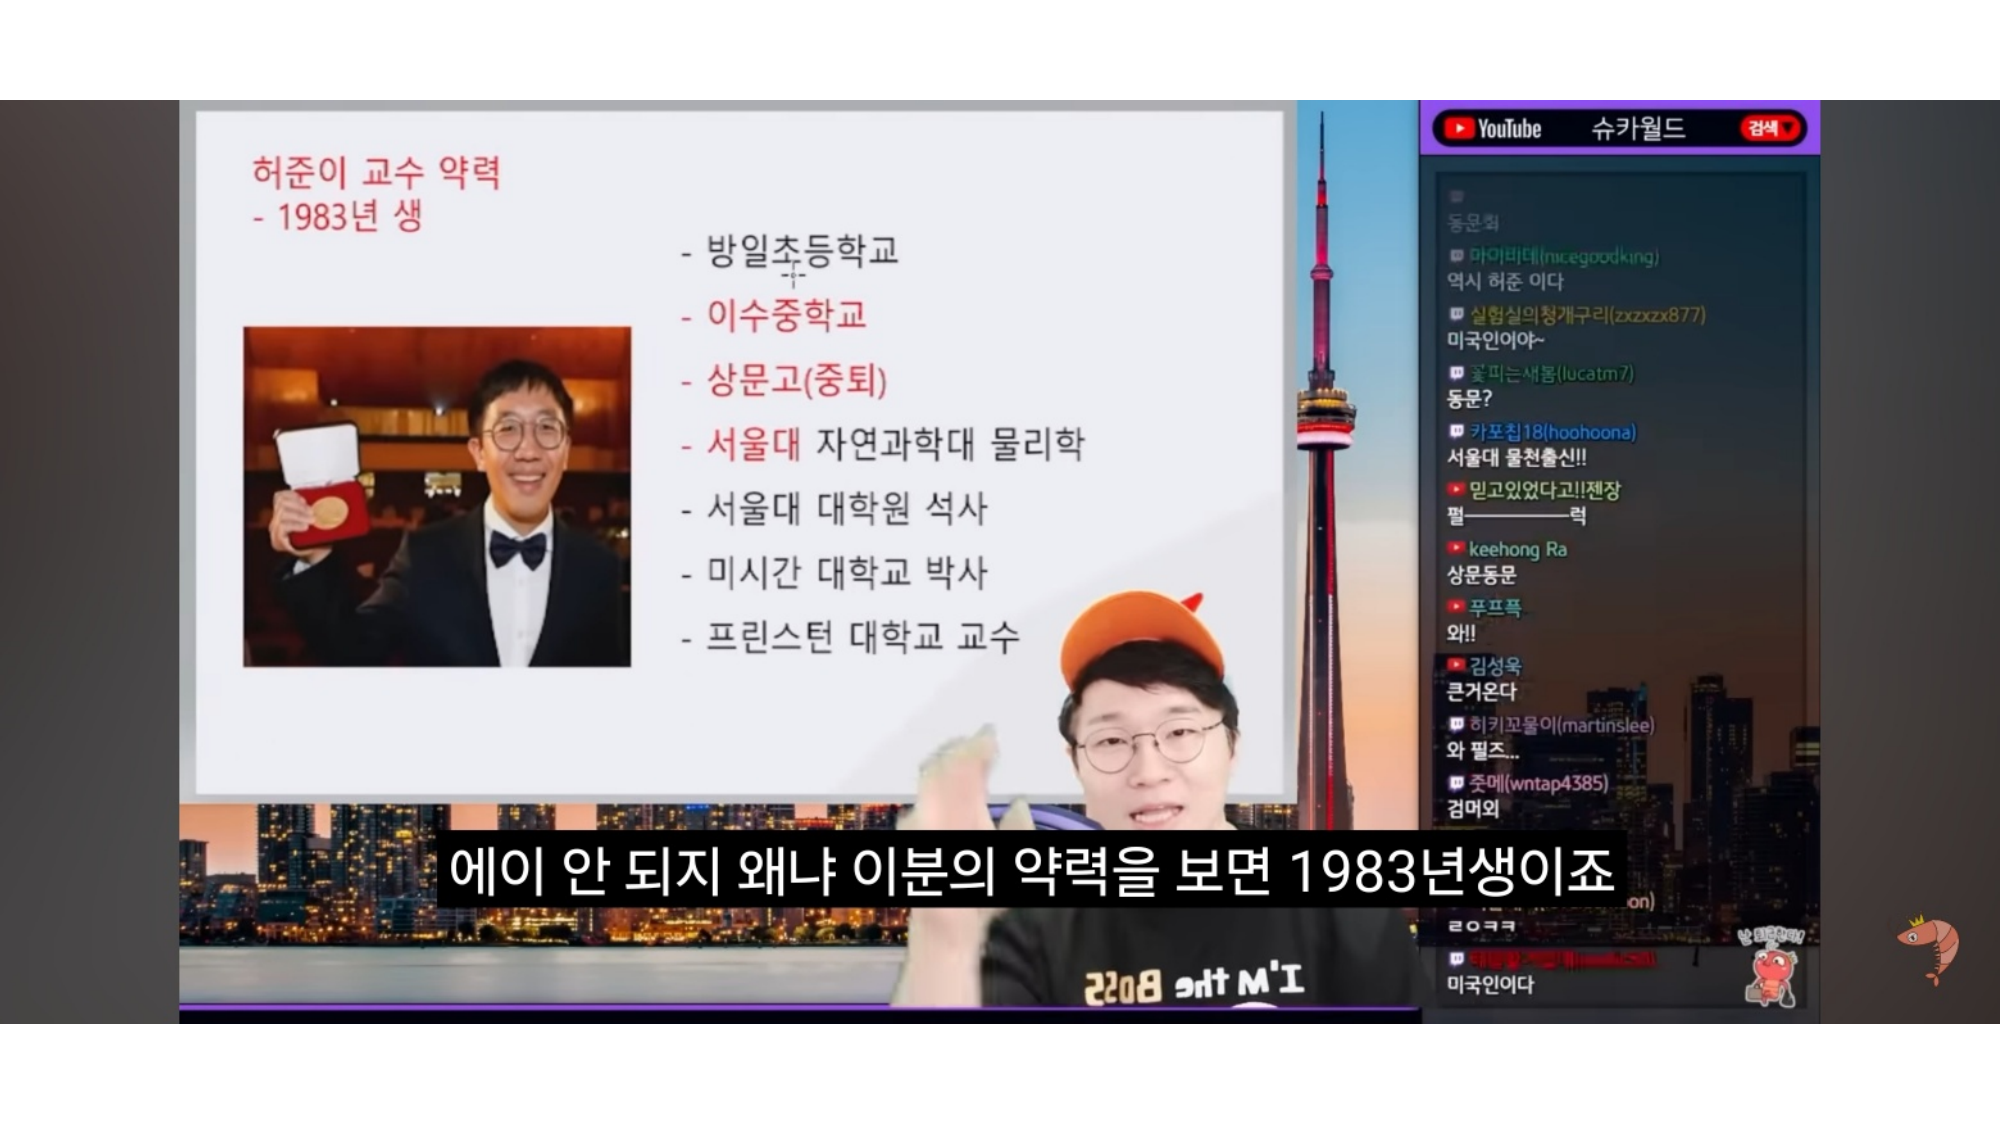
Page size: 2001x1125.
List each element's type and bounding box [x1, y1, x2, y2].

picture [0, 100, 2000, 1025]
